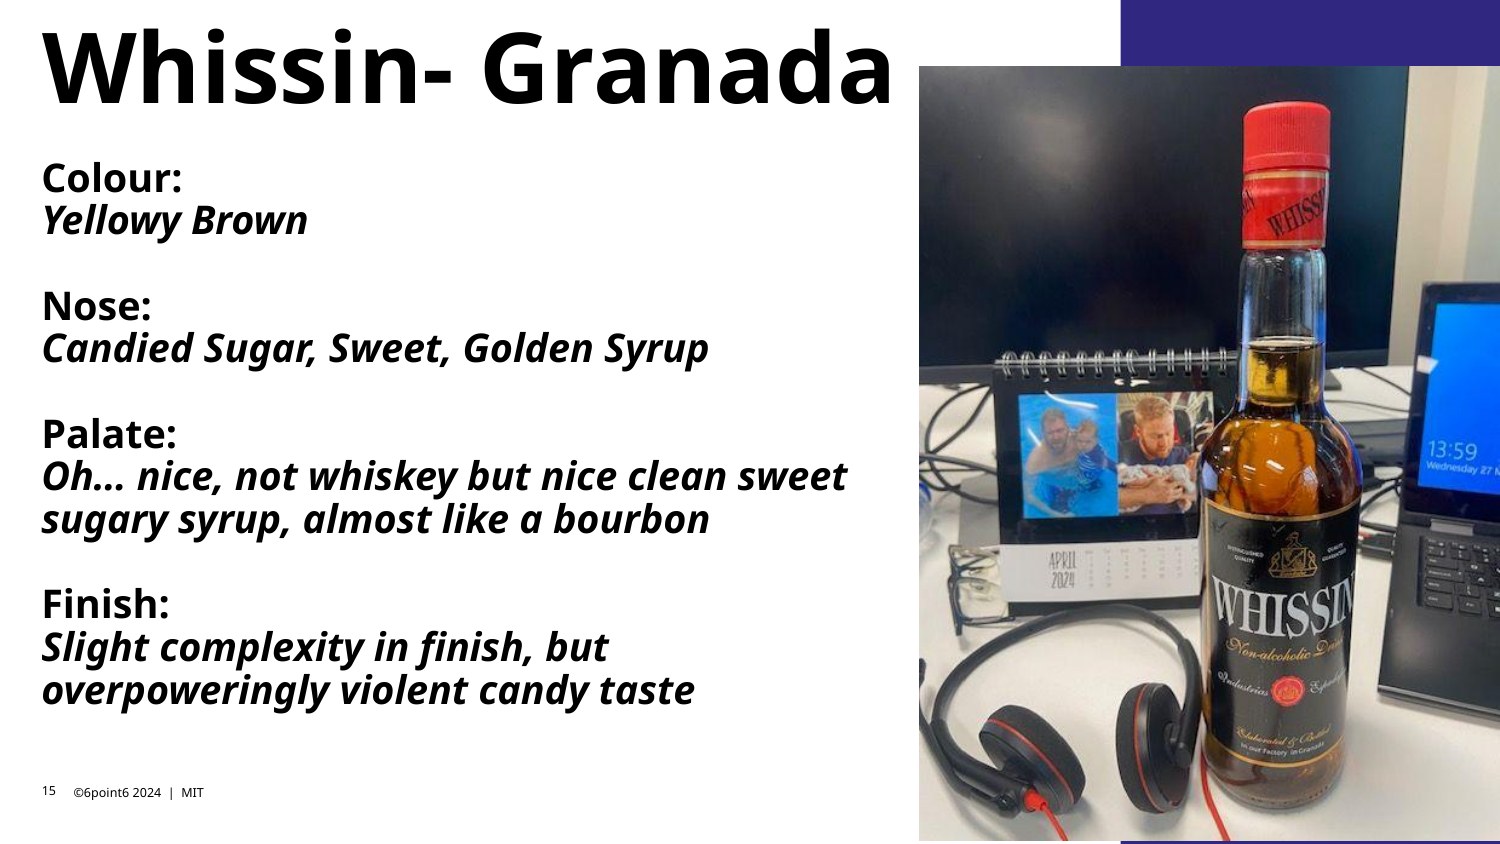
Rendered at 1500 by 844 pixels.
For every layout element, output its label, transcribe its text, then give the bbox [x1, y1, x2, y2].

picture [919, 66, 1500, 841]
slide_number ‹#› [26, 777, 104, 805]
title Whissin- Granada [41, 39, 1231, 106]
text_box Colour: Yellowy Brown Nose: Candied Sugar, Sweet, Golden Syrup Palate: Oh… nice, not whiskey but nice clean sweet sugary syrup, almost like a bourbon Finish: Slight complexity in finish, but overpoweringly violent candy taste [41, 152, 896, 507]
